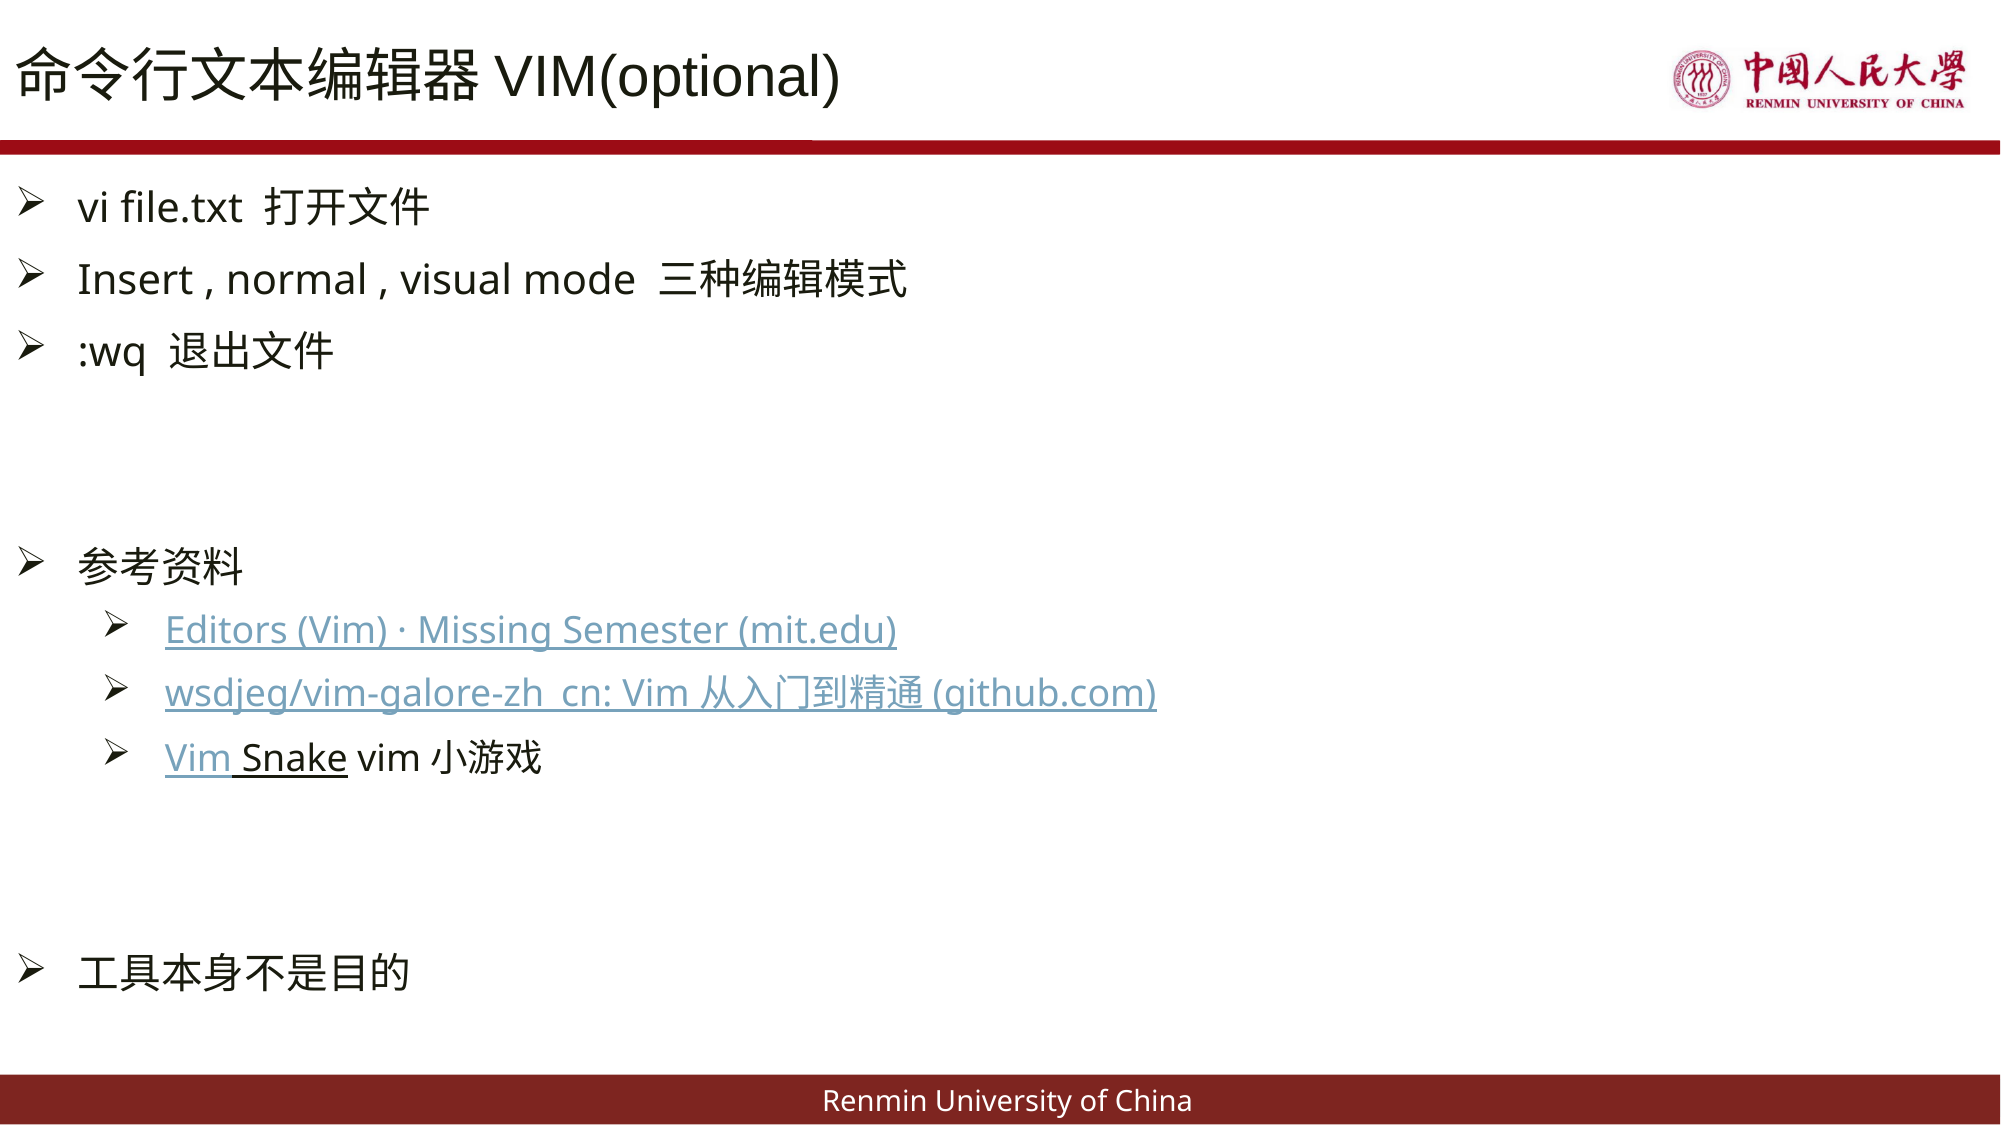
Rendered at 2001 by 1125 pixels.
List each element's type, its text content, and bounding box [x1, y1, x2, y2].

title 命令行文本编辑器VIM(optional) [0, 39, 1575, 152]
picture [1650, 0, 2000, 140]
list vi file.txt 打开文件 Insert , normal , visual mode 三种编辑模式 :wq 退出文件 参考资料 Editors (Vim) · Missing Semester (mit.edu) wsdjeg/vim-galore-zh_cn: Vim 从入门到精通 (github.com) Vim Snake vim小游戏 工具本身不是目的 [0, 177, 2000, 1075]
